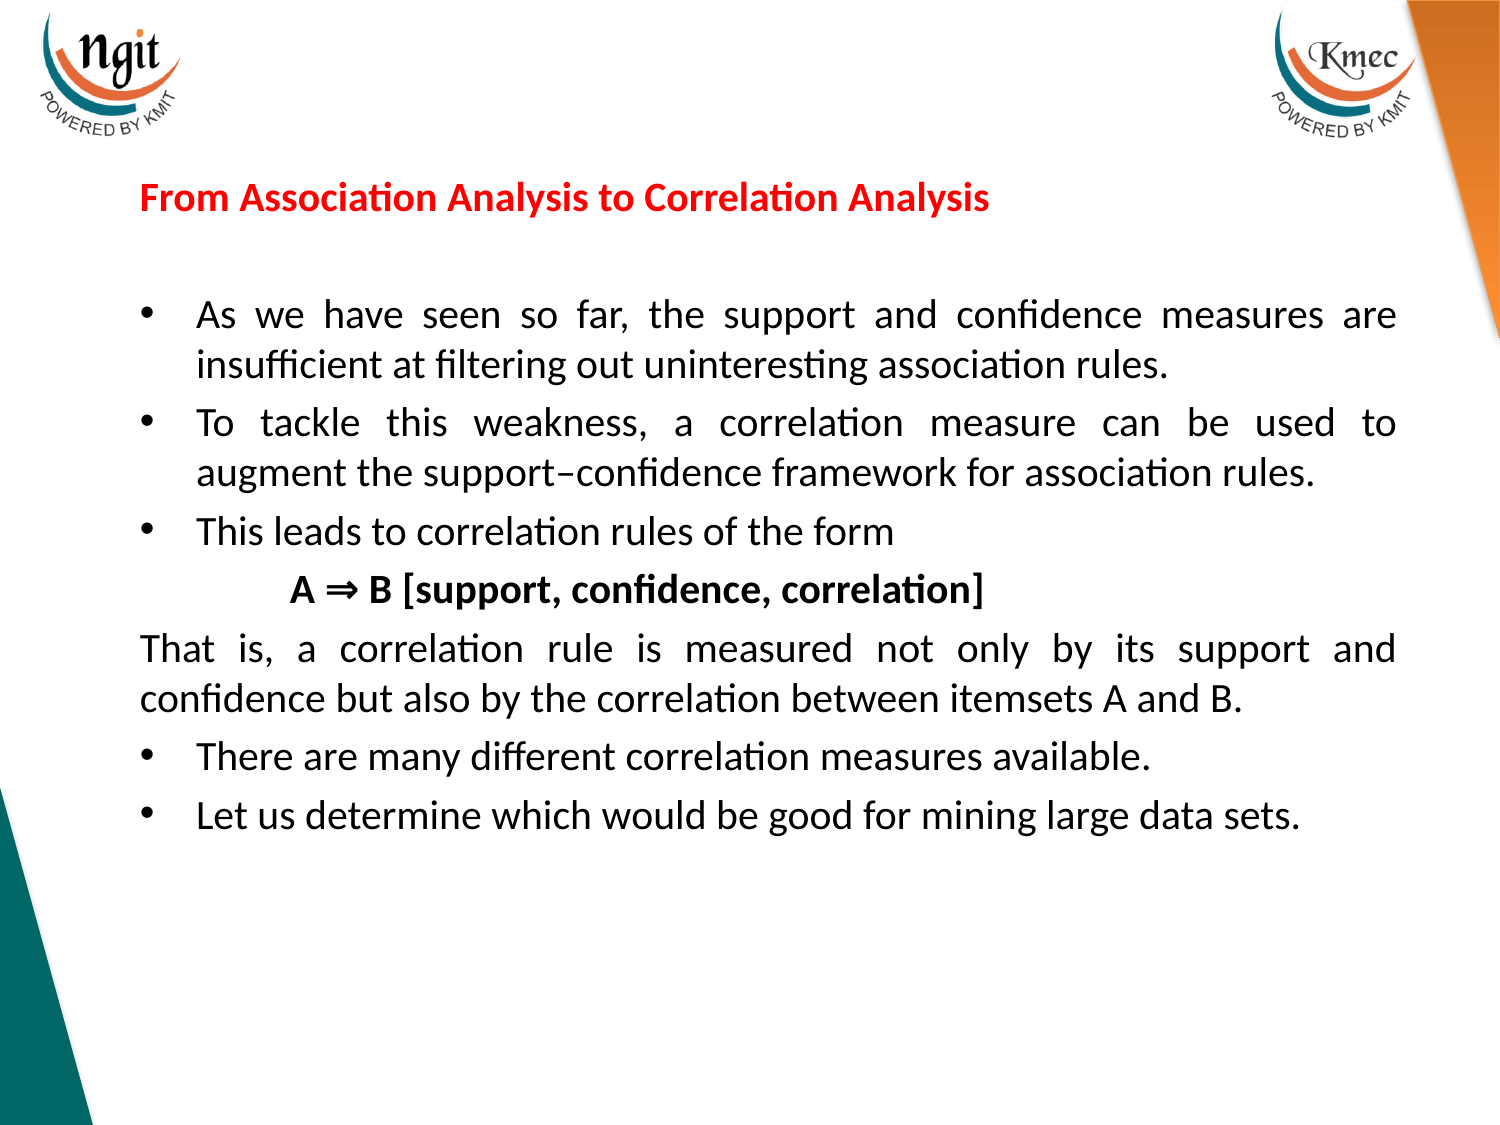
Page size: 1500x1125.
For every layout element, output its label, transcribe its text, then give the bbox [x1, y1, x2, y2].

picture [1175, 0, 1500, 187]
picture [0, 0, 254, 175]
text_box From Association Analysis to Correlation Analysis As we have seen so far, the support and confidence measures are insufficient at filtering out uninteresting association rules. To tackle this weakness, a correlation measure can be used to augment the support–confidence framework for association rules. This leads to correlation rules of the form A ⇒ B [support, confidence, correlation] That is, a correlation rule is measured not only by its support and confidence but also by the correlation between itemsets A and B. There are many different correlation measures available. Let us determine which would be good for mining large data sets. [124, 162, 1413, 983]
